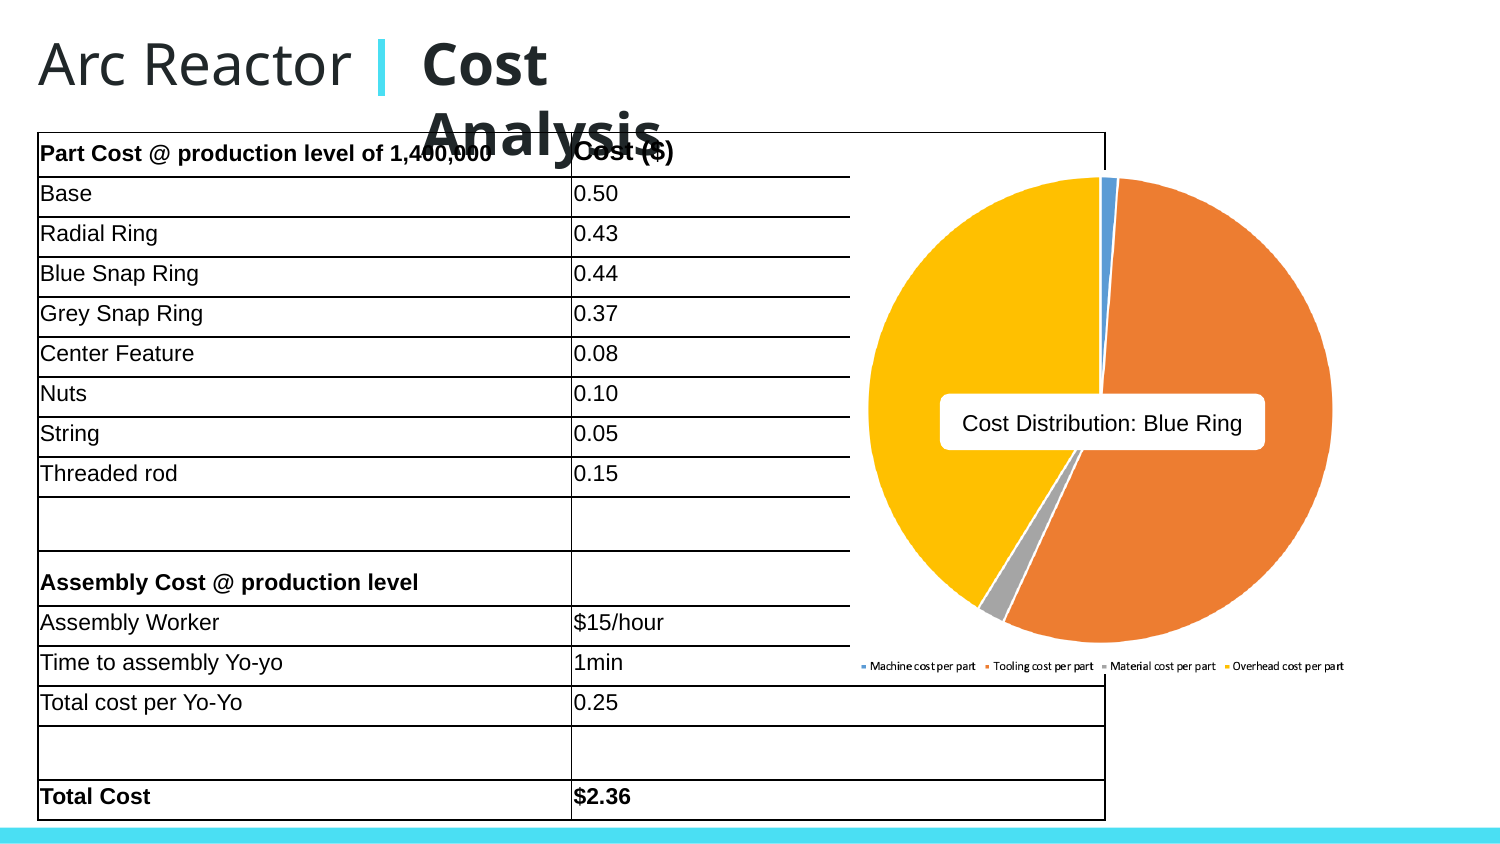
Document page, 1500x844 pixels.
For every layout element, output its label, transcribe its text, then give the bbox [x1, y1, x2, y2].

table_cell Total cost per Yo-Yo [39, 687, 571, 725]
table_cell 0.05 [572, 418, 844, 456]
table_cell Radial Ring [39, 218, 571, 256]
table_header Cost ($) [572, 133, 1104, 176]
table_cell 0.44 [572, 258, 844, 296]
table_cell 0.25 [572, 687, 1104, 725]
table_cell Total Cost [39, 781, 571, 819]
table_cell [572, 552, 844, 605]
table_cell Grey Snap Ring [39, 298, 571, 336]
table_cell [572, 498, 844, 550]
table_cell 0.15 [572, 458, 844, 496]
table_cell 0.37 [572, 298, 844, 336]
table_cell 1min [572, 647, 1104, 685]
table_cell String [39, 418, 571, 456]
table_cell Center Feature [39, 338, 571, 376]
title Arc Reactor [17, 12, 374, 123]
table_cell Base [39, 178, 571, 216]
table_cell $15/hour [572, 607, 844, 645]
table_cell Nuts [39, 378, 571, 416]
table_cell Assembly Cost @ production level [39, 552, 571, 605]
table_cell $2.36 [572, 781, 1104, 819]
picture [849, 169, 1356, 674]
table_cell [572, 727, 1104, 779]
table_cell 0.50 [572, 178, 844, 216]
table_cell [39, 498, 571, 550]
table_cell Assembly Worker [39, 607, 571, 645]
table_cell 0.10 [572, 378, 844, 416]
table_cell [39, 727, 571, 779]
table_cell 0.43 [572, 218, 844, 256]
title Cost Analysis [406, 12, 812, 123]
table_header Part Cost @ production level of 1,400,000 [39, 133, 571, 176]
table_cell Blue Snap Ring [39, 258, 571, 296]
table_cell Threaded rod [39, 458, 571, 496]
table_cell Time to assembly Yo-yo [39, 647, 571, 685]
table_cell 0.08 [572, 338, 844, 376]
